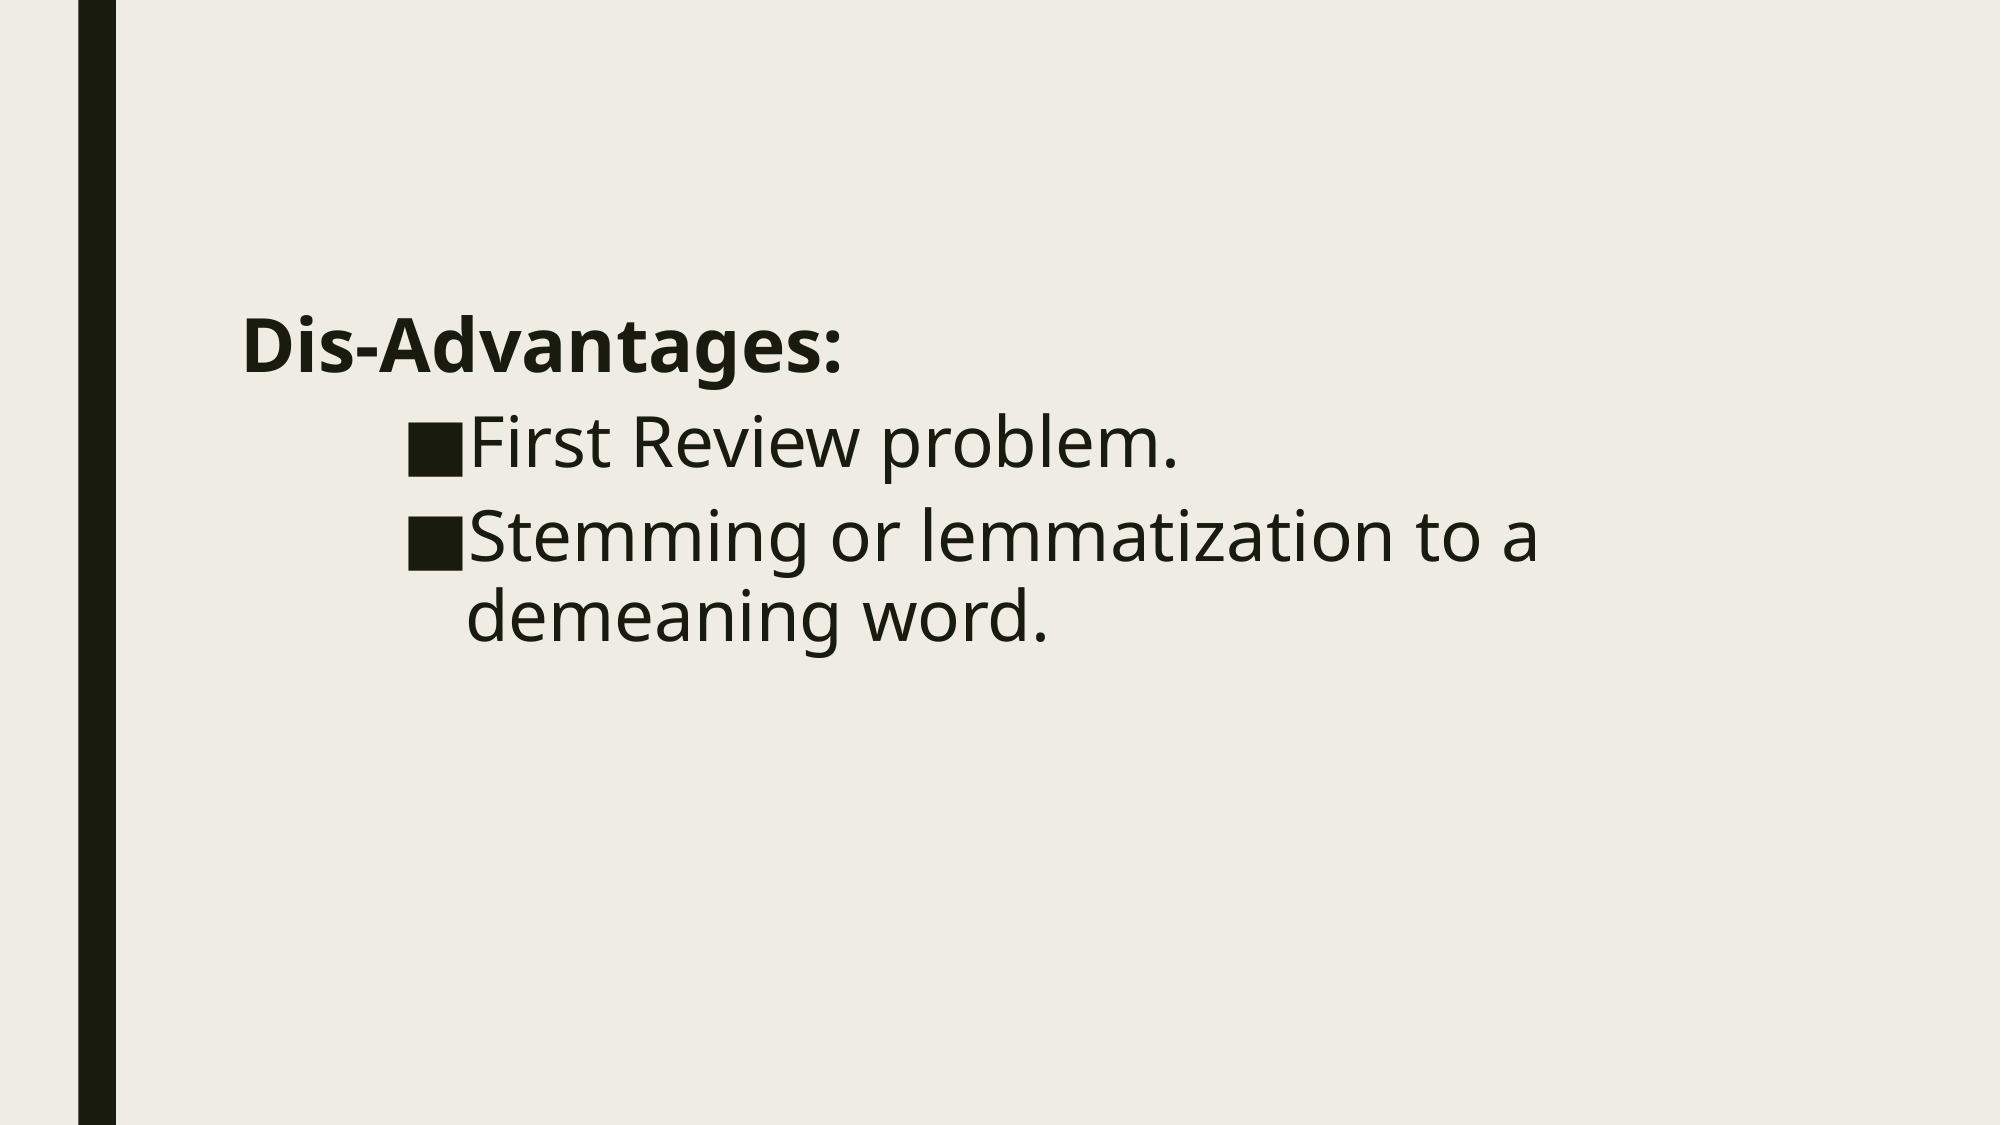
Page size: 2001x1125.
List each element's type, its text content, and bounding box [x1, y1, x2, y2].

list Dis-Advantages: First Review problem. Stemming or lemmatization to a demeaning word. [225, 296, 1800, 885]
